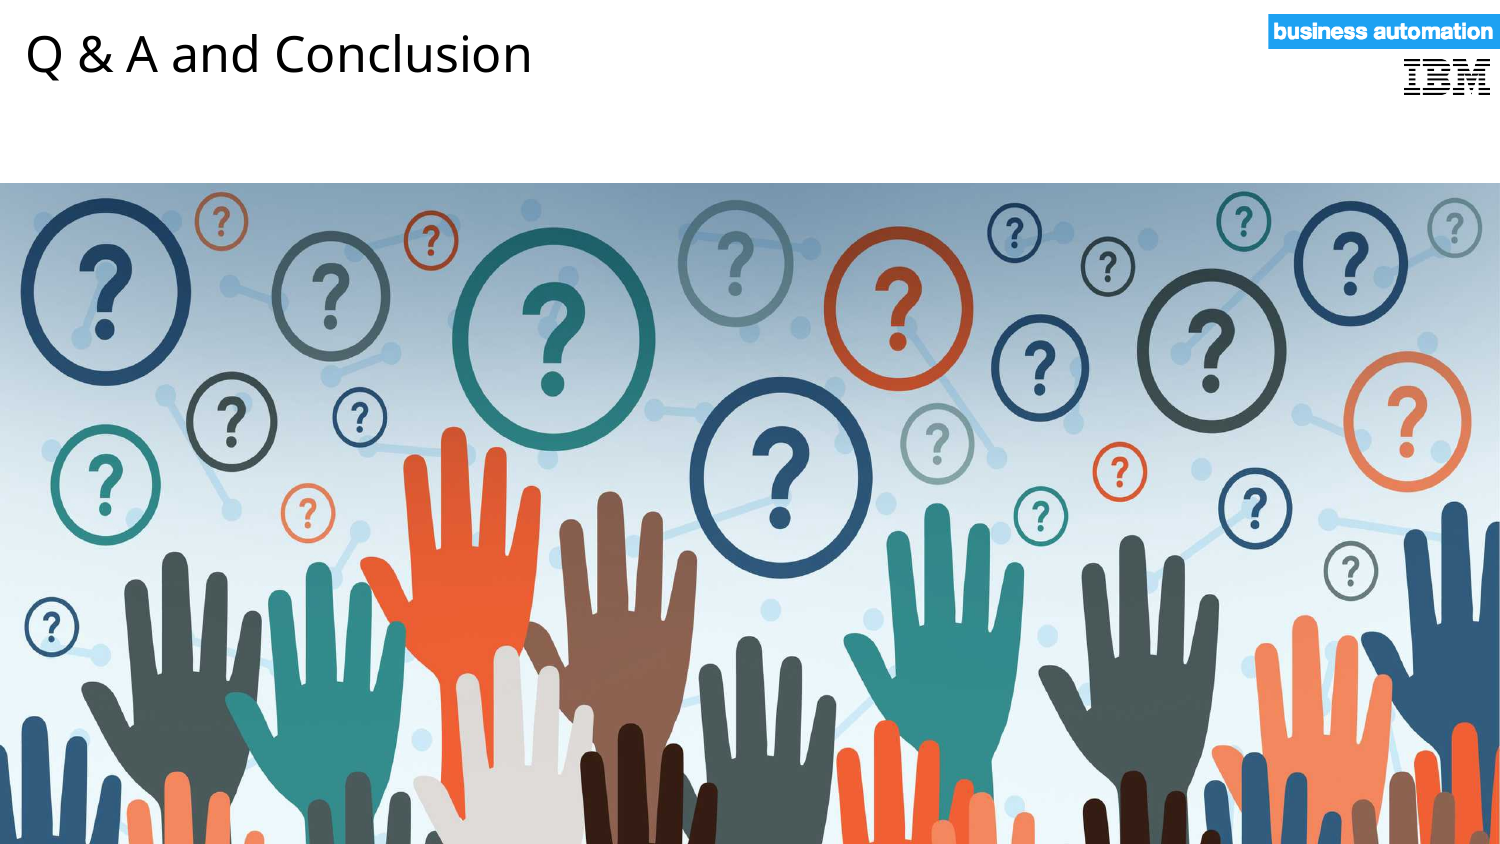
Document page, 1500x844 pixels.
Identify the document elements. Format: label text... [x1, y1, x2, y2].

title Q & A and Conclusion [25, 29, 1076, 135]
picture [0, 183, 1500, 844]
picture [1268, 14, 1500, 49]
